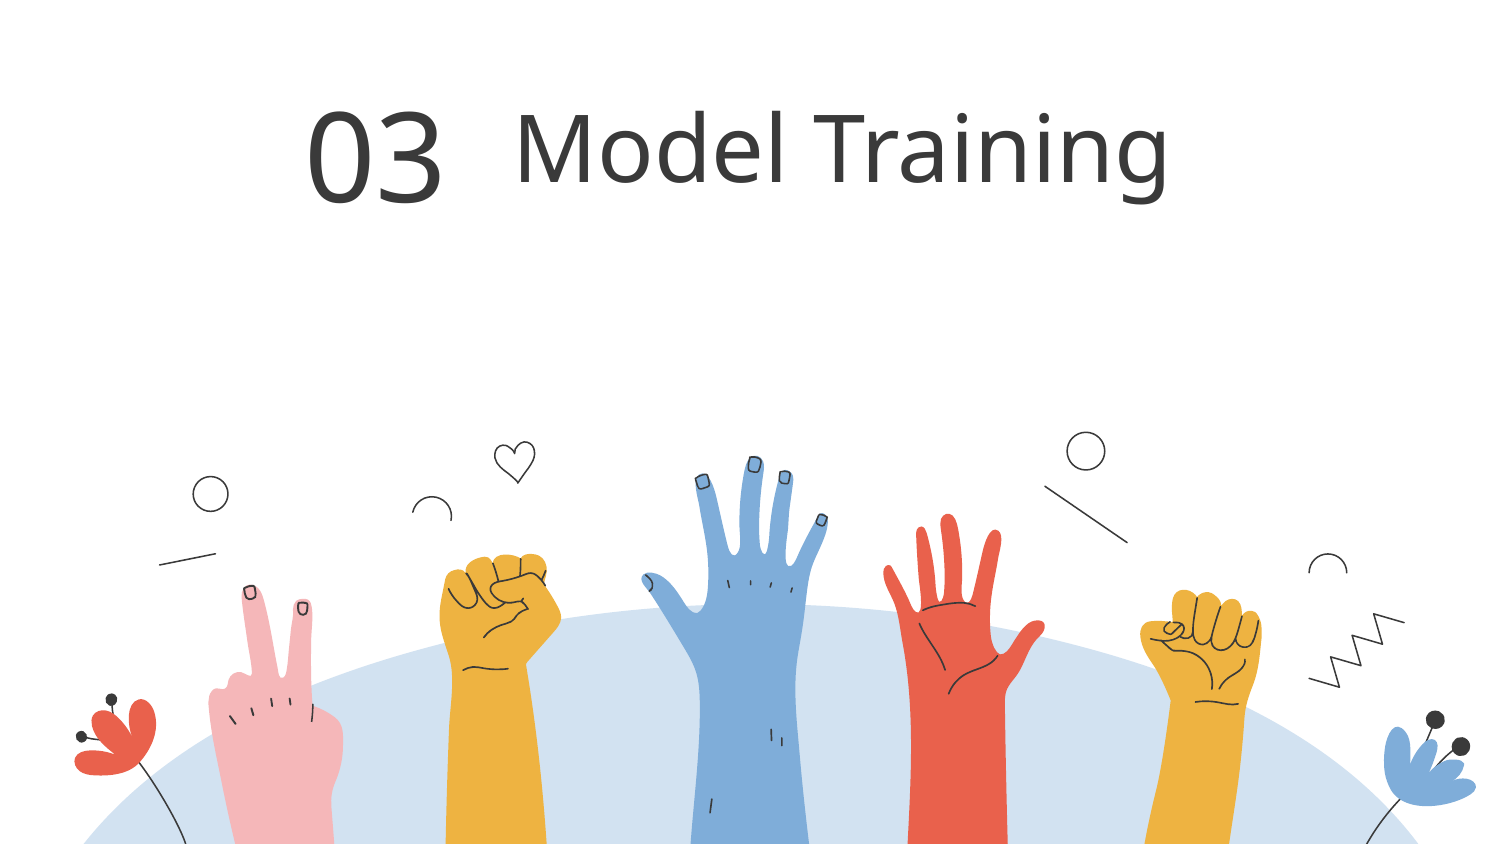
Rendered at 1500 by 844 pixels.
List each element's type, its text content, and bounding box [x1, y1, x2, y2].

title 03 [245, 101, 463, 228]
title Model Training [497, 88, 1263, 307]
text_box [53, 431, 1499, 844]
